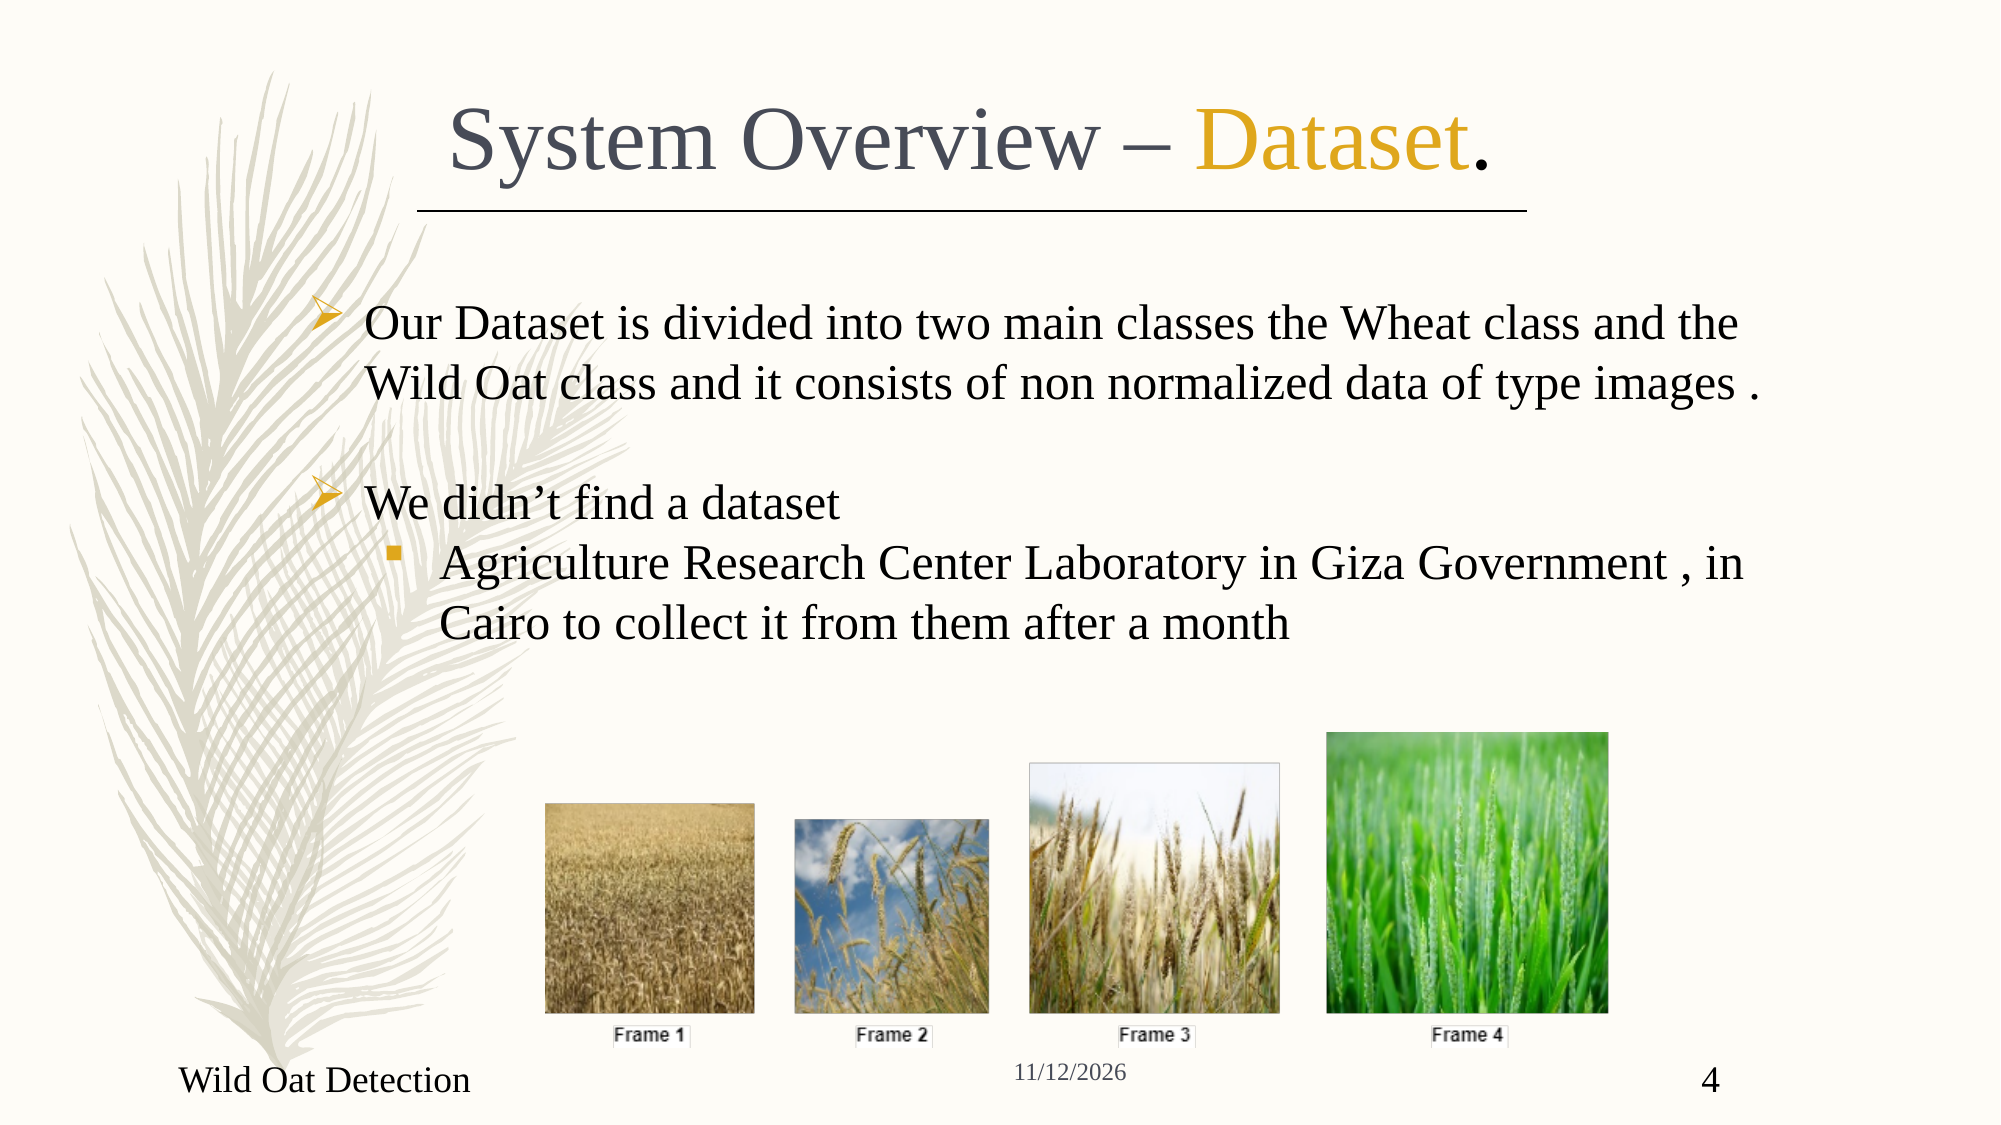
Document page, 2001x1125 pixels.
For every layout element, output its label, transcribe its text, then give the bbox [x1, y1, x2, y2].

slide_number 4 [1686, 1048, 1942, 1108]
footer Wild Oat Detection [163, 1048, 1094, 1108]
text_box Our Dataset is divided into two main classes the Wheat class and the Wild Oat class and it consists of non normalized data of type images . We didn’t find a dataset Agriculture Research Center Laboratory in Giza Government , in Cairo to collect it from them after a month [293, 281, 1846, 657]
picture [544, 732, 1610, 1049]
title System Overview – Dataset. [432, 75, 2000, 293]
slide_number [1094, 1049, 1296, 1101]
